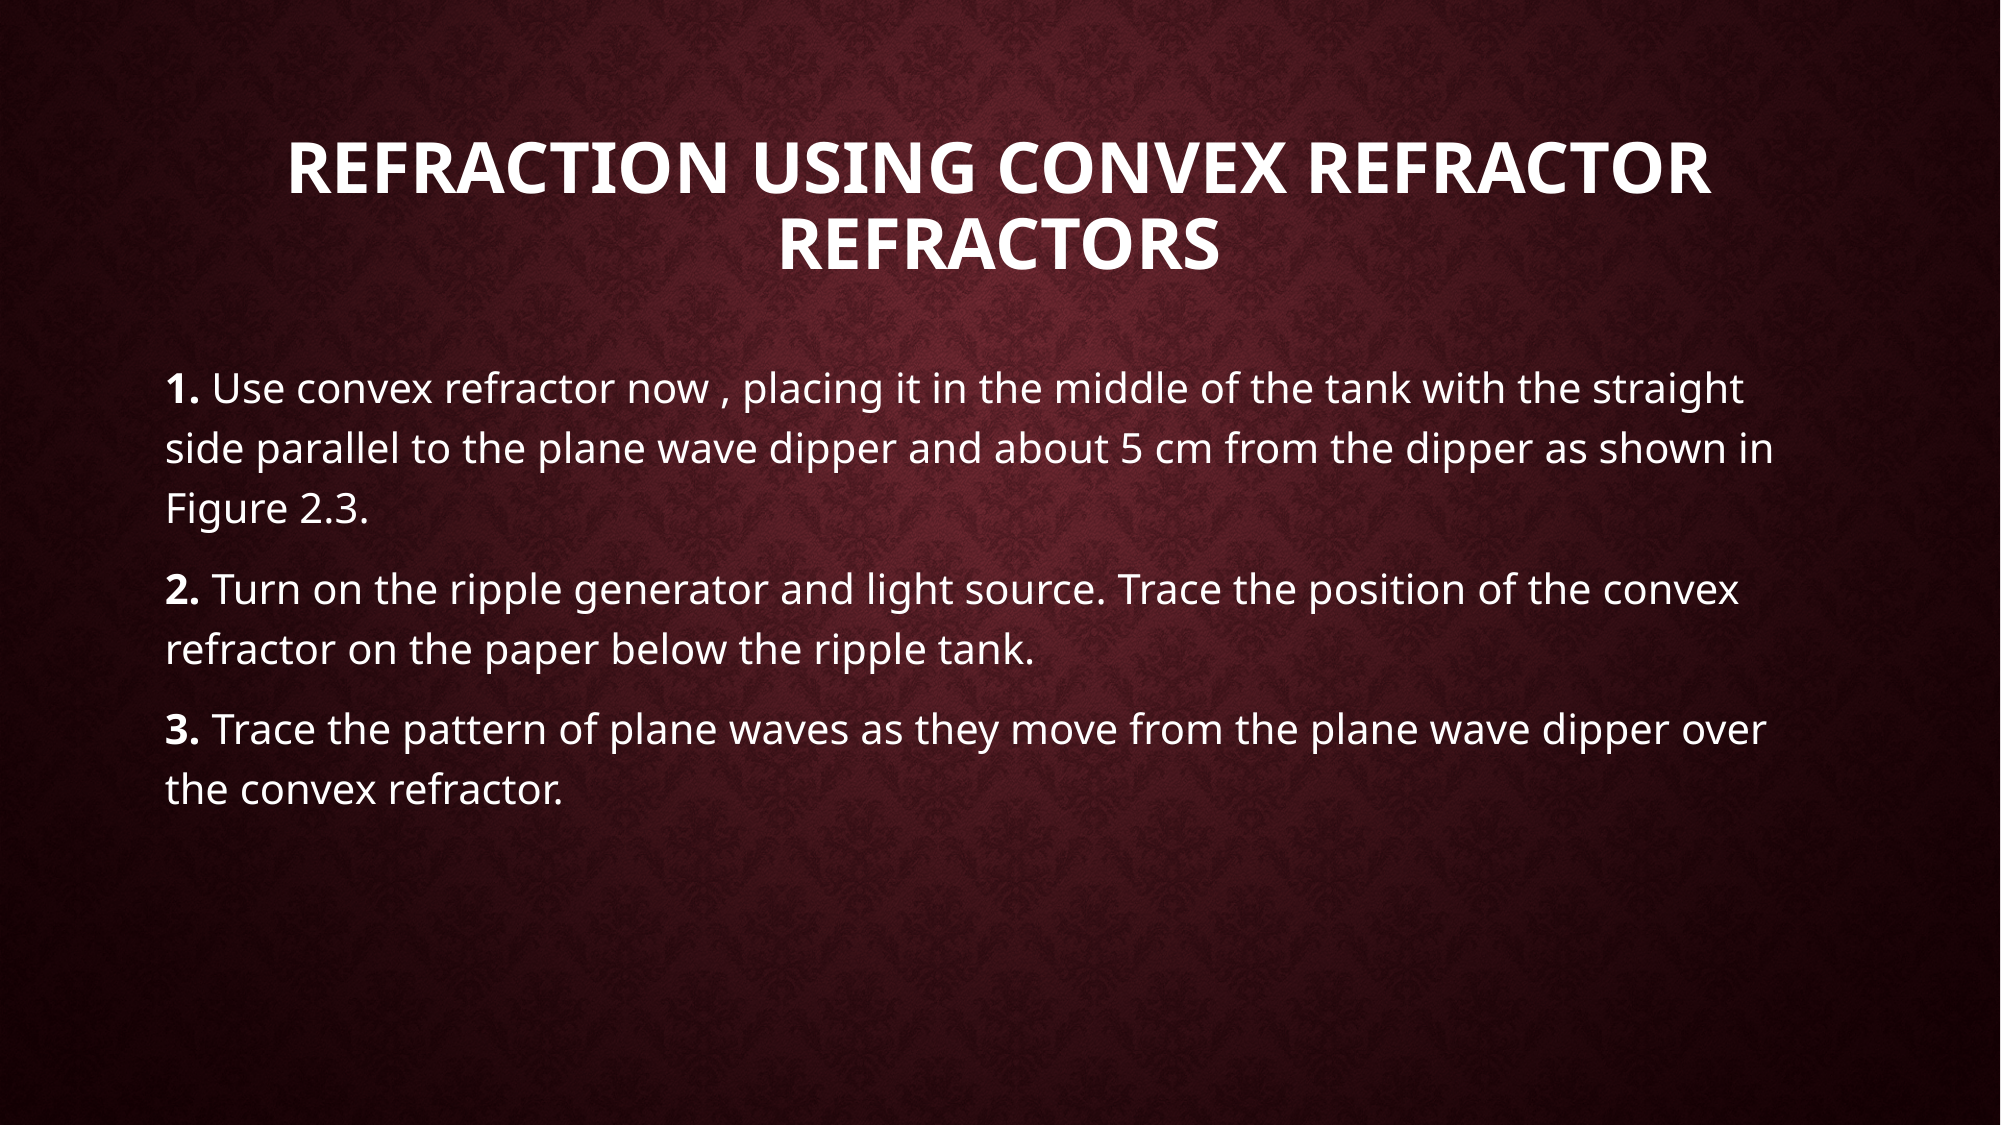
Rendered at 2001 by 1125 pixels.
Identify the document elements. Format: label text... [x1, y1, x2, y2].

title Refraction Using convex refractor Refractors [149, 99, 1849, 318]
list 1. Use convex refractor now , placing it in the middle of the tank with the straight side parallel to the plane wave dipper and about 5 cm from the dipper as shown in Figure 2.3. 2. Turn on the ripple generator and light source. Trace the position of the convex refractor on the paper below the ripple tank. 3. Trace the pattern of plane waves as they move from the plane wave dipper over the convex refractor. [149, 343, 1849, 950]
